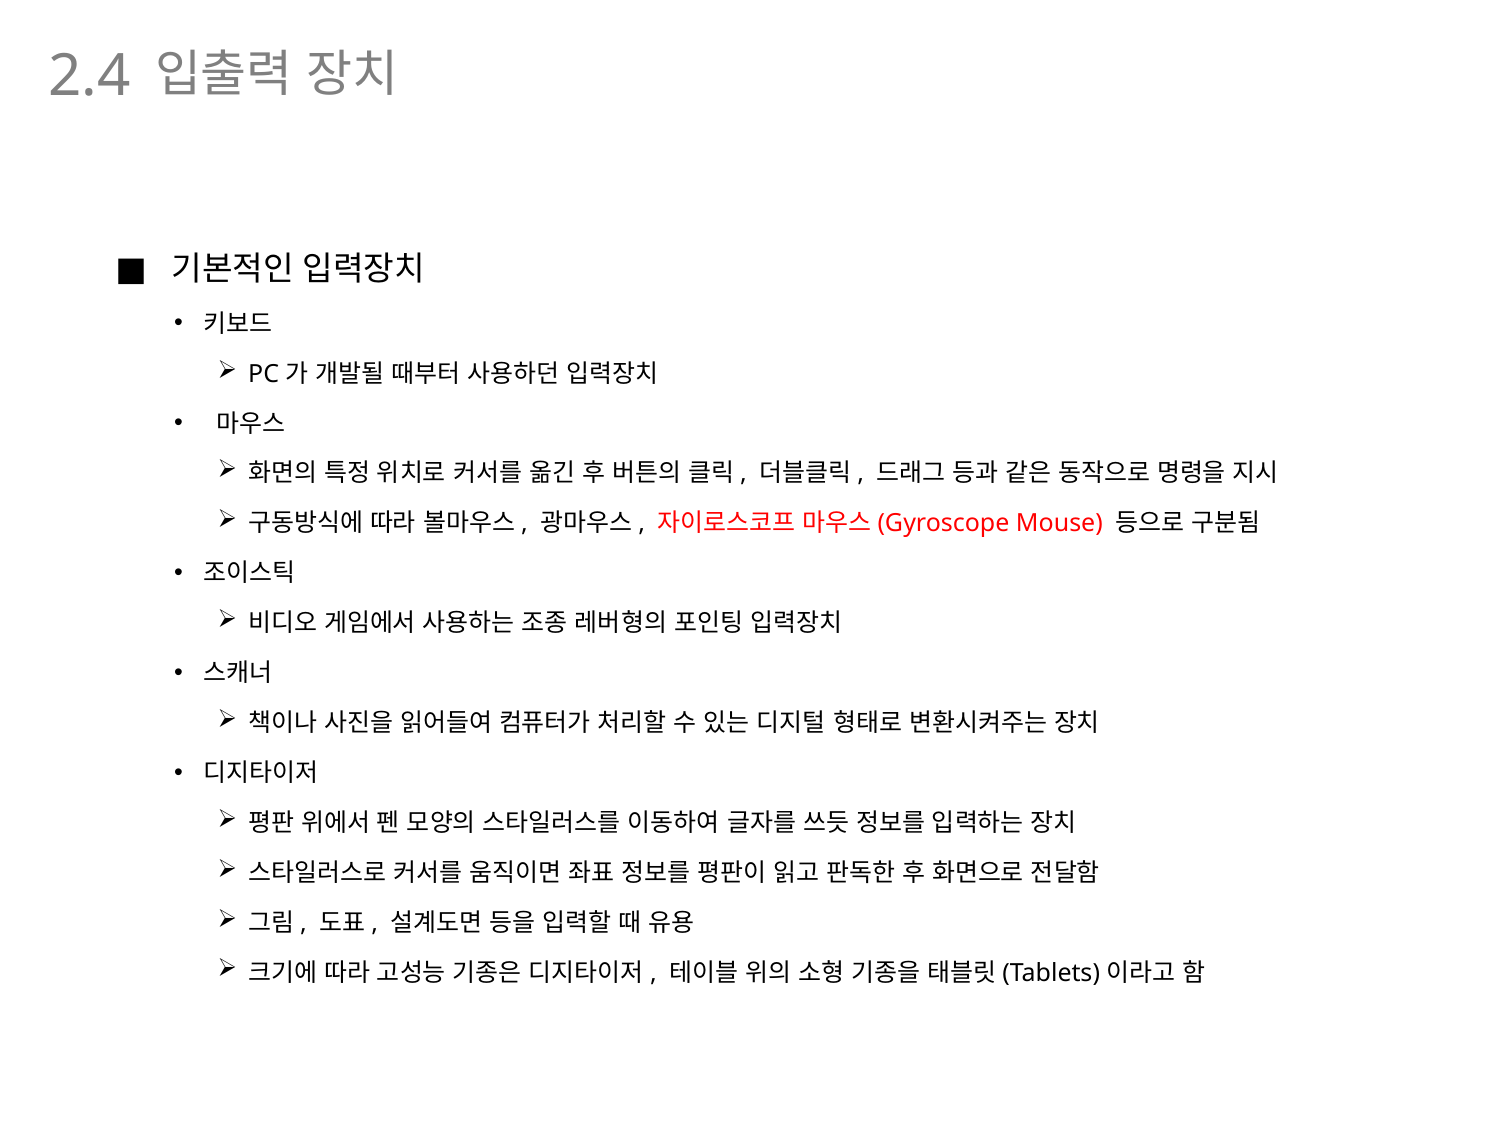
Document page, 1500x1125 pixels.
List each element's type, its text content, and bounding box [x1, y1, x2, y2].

text_box 2.4 [41, 44, 184, 130]
list 기본적인 입력장치 키보드 PC가 개발될 때부터 사용하던 입력장치 마우스 화면의 특정 위치로 커서를 옮긴 후 버튼의 클릭, 더블클릭, 드래그 등과 같은 동작으로 명령을 지시 구동방식에 따라 볼마우스, 광마우스, 자이로스코프 마우스(Gyroscope Mouse) 등으로 구분됨 조이스틱 비디오 게임에서 사용하는 조종 레버형의 포인팅 입력장치 스캐너 책이나 사진을 읽어들여 컴퓨터가 처리할 수 있는 디지털 형태로 변환시켜주는 장치 디지타이저 평판 위에서 펜 모양의 스타일러스를 이동하여 글자를 쓰듯 정보를 입력하는 장치 스타일러스로 커서를 움직이면 좌표 정보를 평판이 읽고 판독한 후 화면으로 전달함 그림, 도표, 설계도면 등을 입력할 때 유용 크기에 따라 고성능 기종은 디지타이저, 테이블 위의 소형 기종을 태블릿(Tablets)이라고 함 [100, 219, 1424, 988]
text_box 입출력 장치 [147, 41, 1235, 127]
